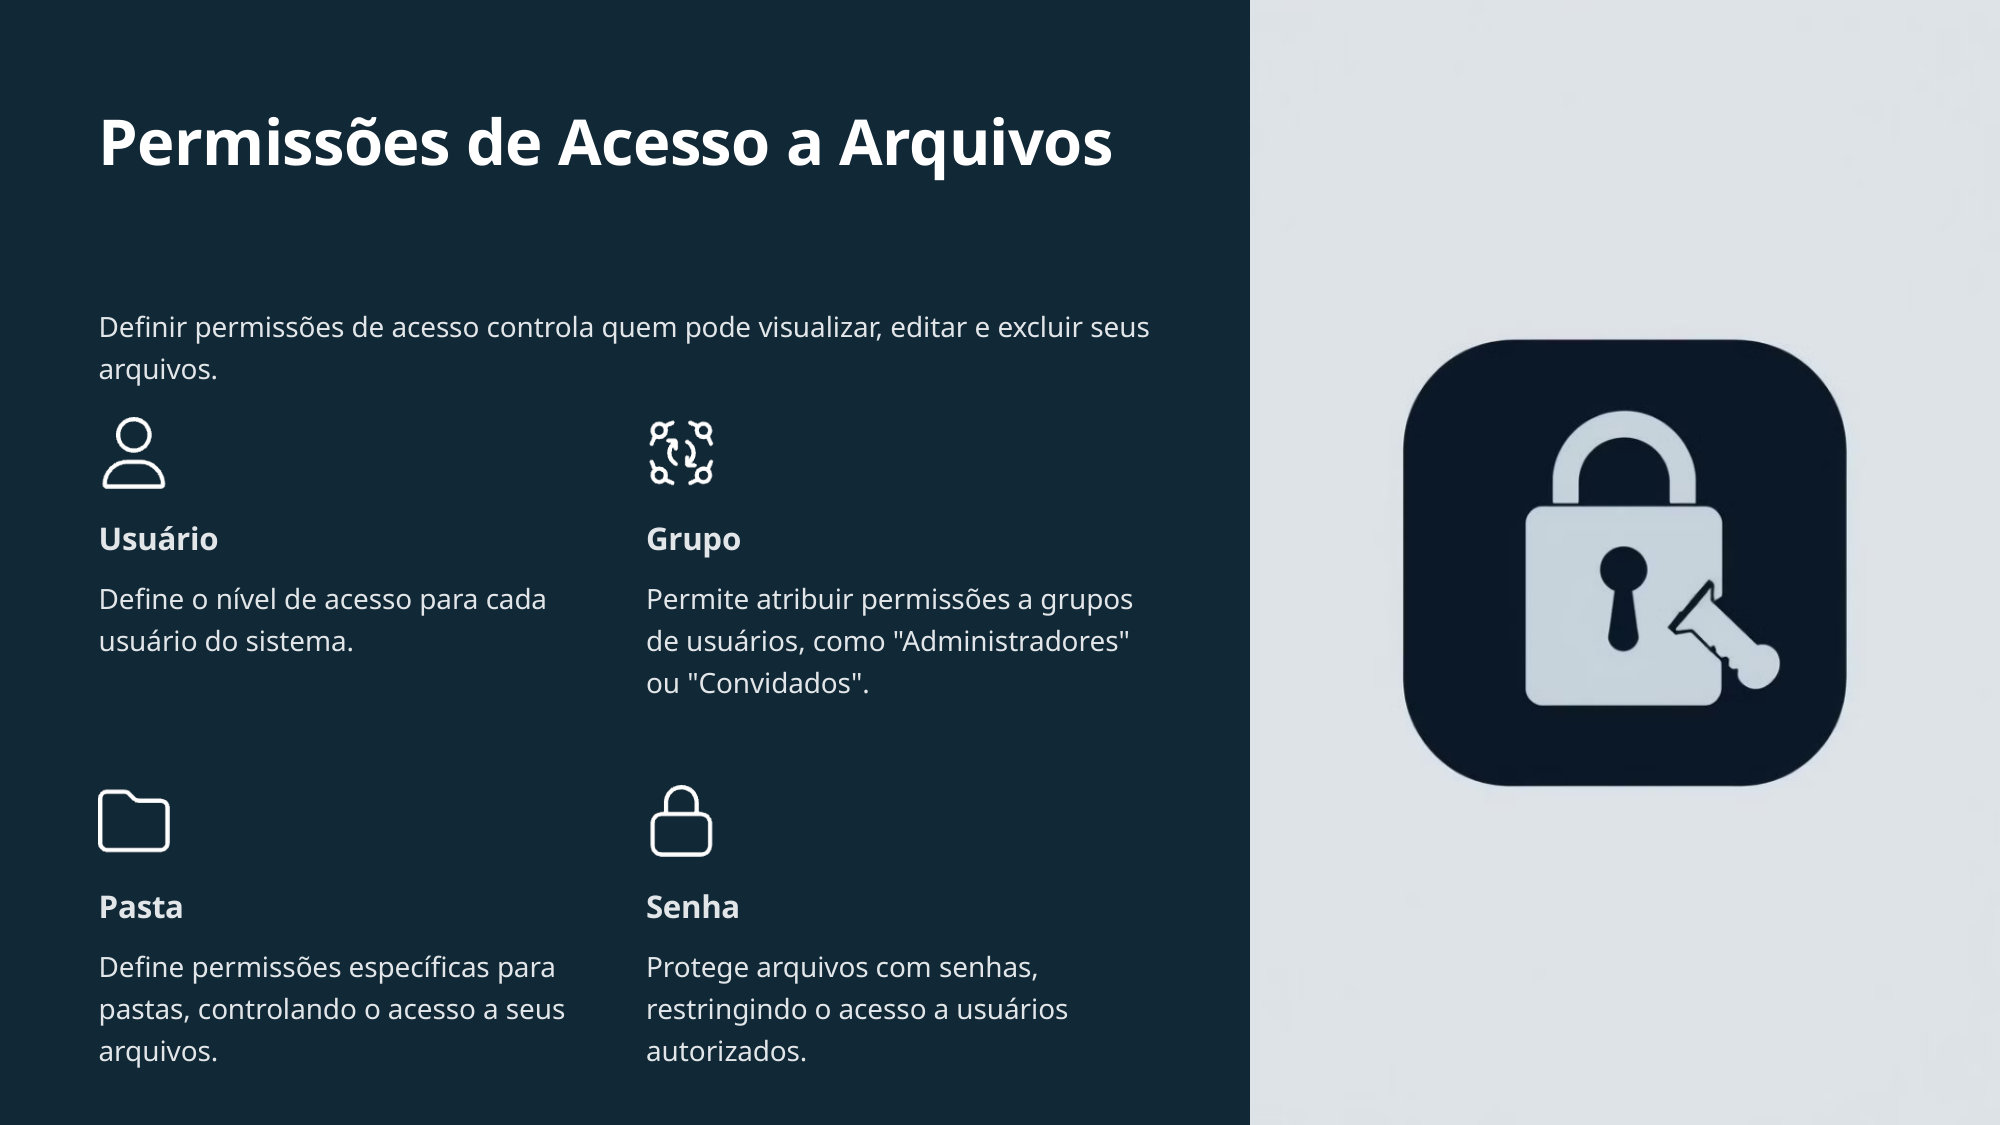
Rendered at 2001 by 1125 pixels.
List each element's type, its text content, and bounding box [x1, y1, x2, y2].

picture [646, 785, 717, 857]
text_box Usuário [98, 516, 420, 557]
picture [98, 417, 170, 489]
text_box Define o nível de acesso para cada usuário do sistema. [98, 573, 604, 659]
text_box Grupo [646, 516, 967, 557]
text_box Define permissões específicas para pastas, controlando o acesso a seus arquivos. [98, 941, 604, 1027]
picture [98, 785, 170, 857]
picture [1249, 0, 2000, 1125]
text_box Permissões de Acesso a Arquivos [98, 98, 1152, 260]
text_box Senha [646, 884, 967, 925]
picture [646, 417, 717, 489]
text_box Pasta [98, 884, 420, 925]
text_box Permite atribuir permissões a grupos de usuários, como "Administradores" ou "Convidados". [646, 573, 1152, 701]
text_box Definir permissões de acesso controla quem pode visualizar, editar e excluir seus arquivos. [98, 301, 1152, 387]
text_box Protege arquivos com senhas, restringindo o acesso a usuários autorizados. [646, 941, 1152, 1027]
